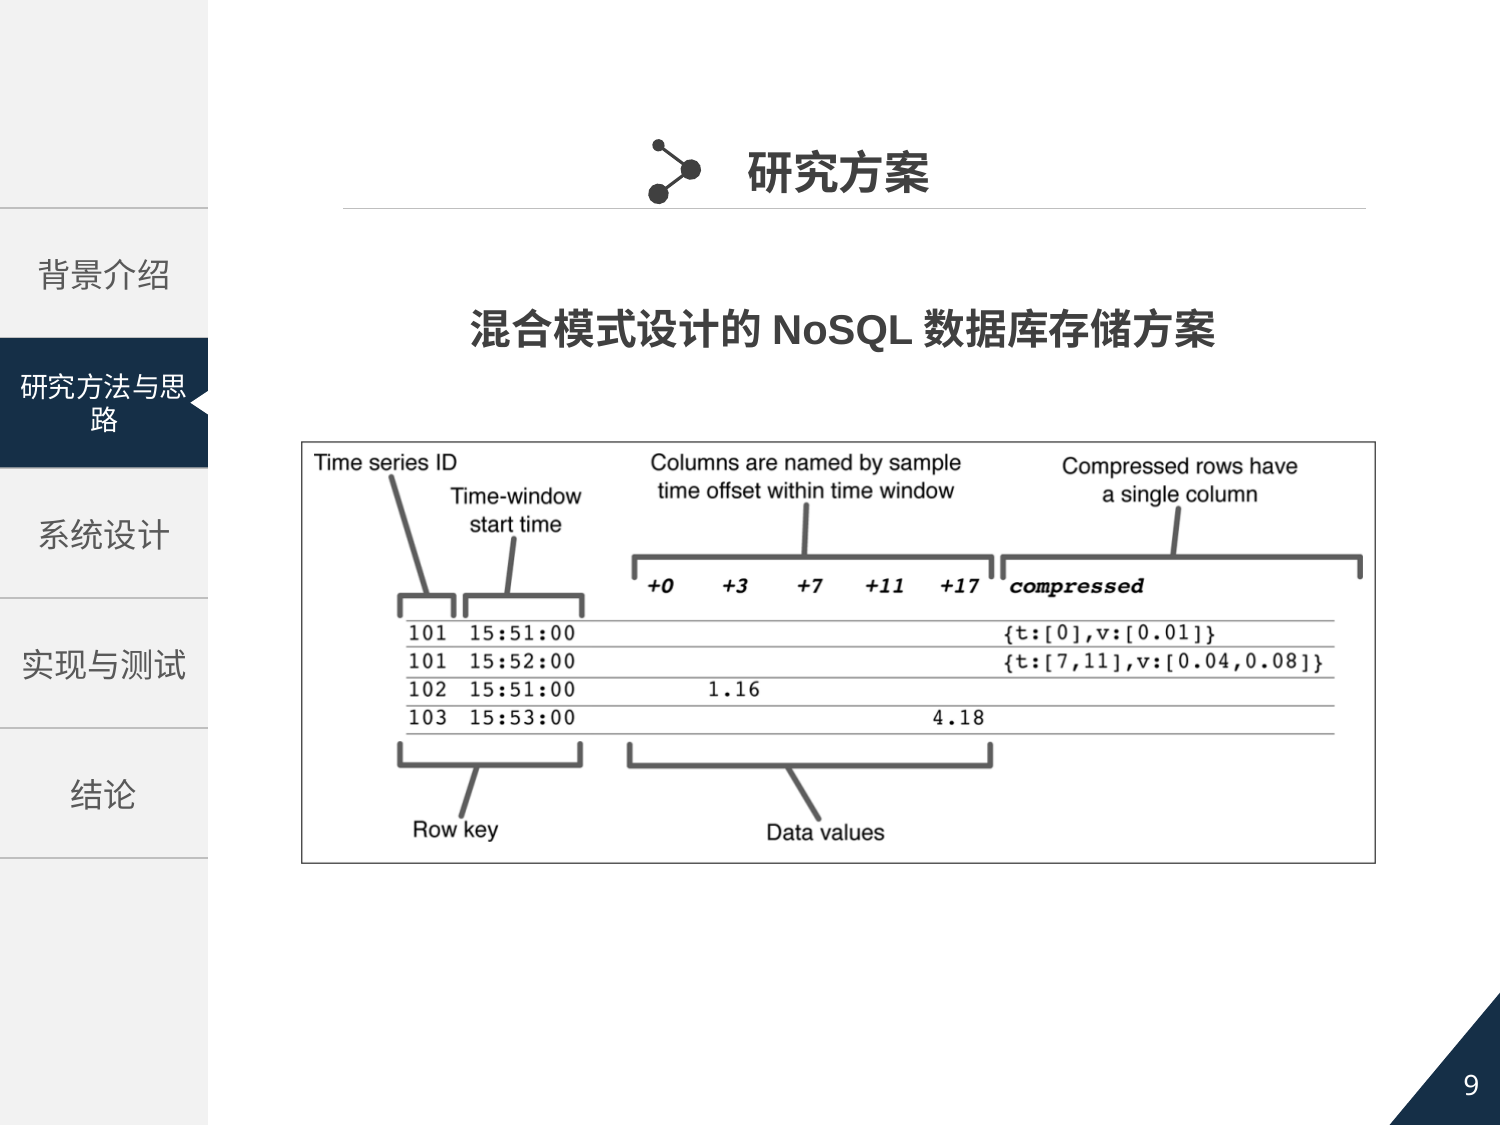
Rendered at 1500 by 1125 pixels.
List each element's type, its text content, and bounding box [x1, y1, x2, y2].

text_box 混合模式设计的NoSQL数据库存储方案 [455, 295, 1291, 361]
text_box 研究方案 [736, 138, 942, 205]
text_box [658, 145, 691, 194]
picture [299, 436, 1379, 868]
